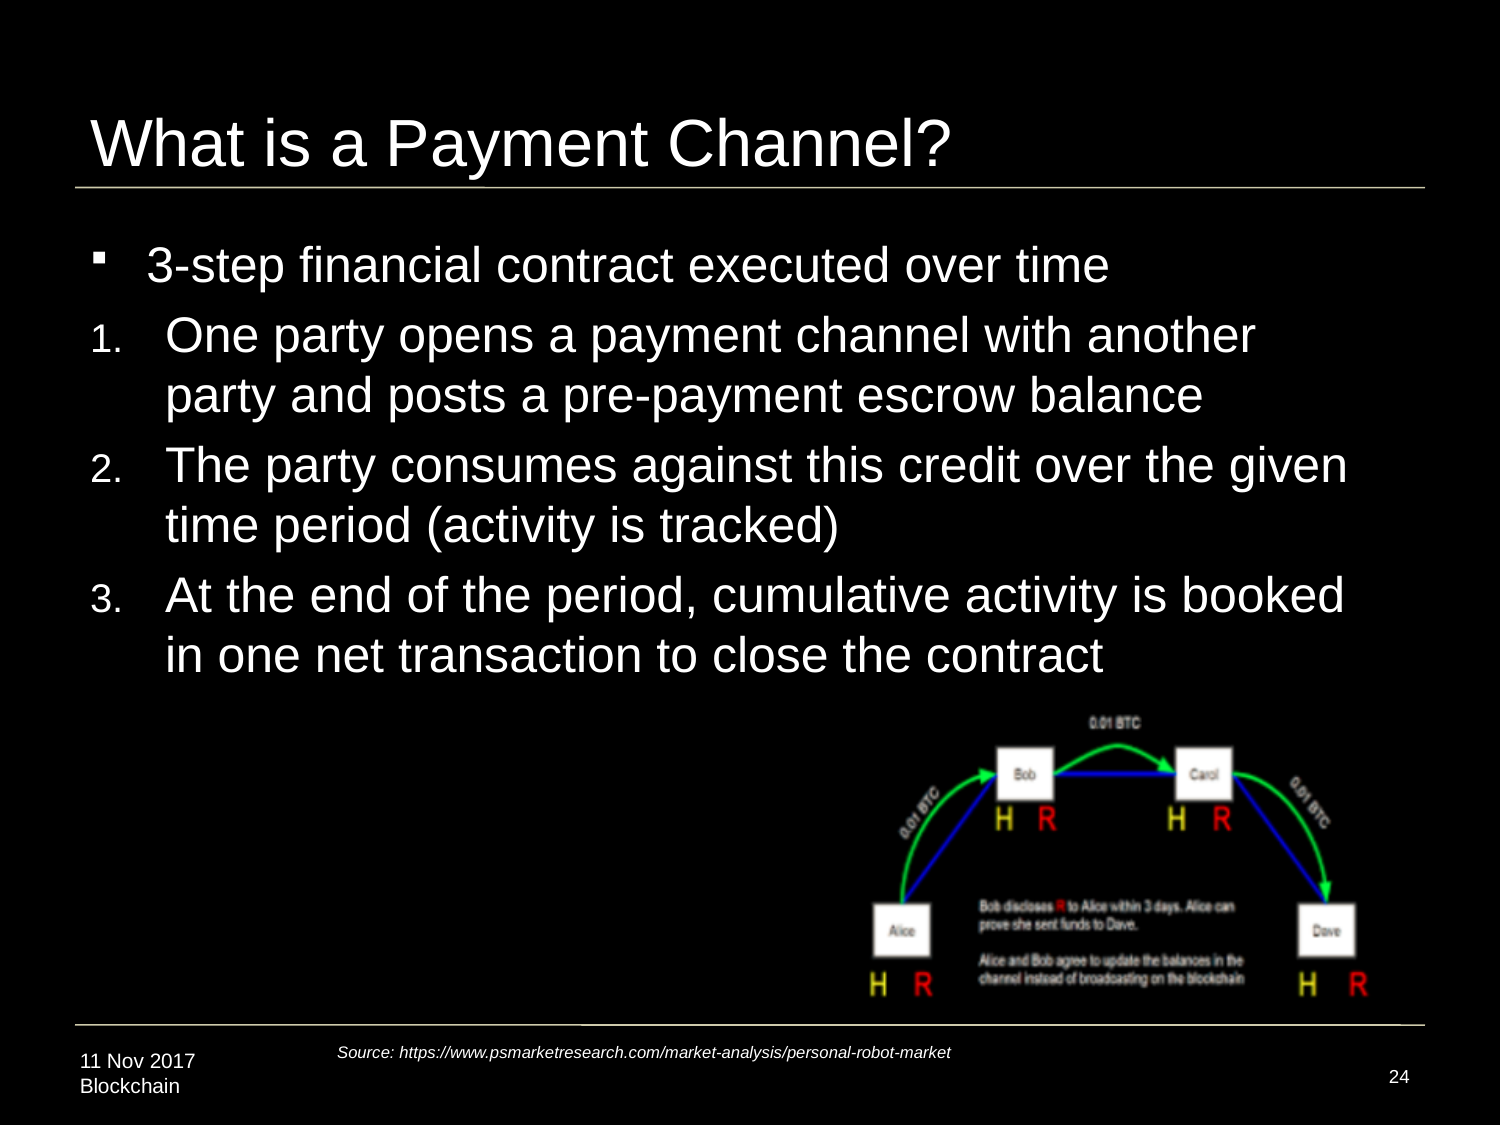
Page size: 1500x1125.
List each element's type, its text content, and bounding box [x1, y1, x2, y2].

list 3-step financial contract executed over time One party opens a payment channel with another party and posts a pre-payment escrow balance The party consumes against this credit over the given time period (activity is tracked) At the end of the period, cumulative activity is booked in one net transaction to close the contract [75, 224, 1388, 850]
text_box Source: https://www.psmarketresearch.com/market-analysis/personal-robot-market [322, 1038, 1335, 1088]
title What is a Payment Channel? [75, 45, 1425, 188]
picture [862, 699, 1373, 1007]
slide_number 23 [862, 1037, 1425, 1103]
